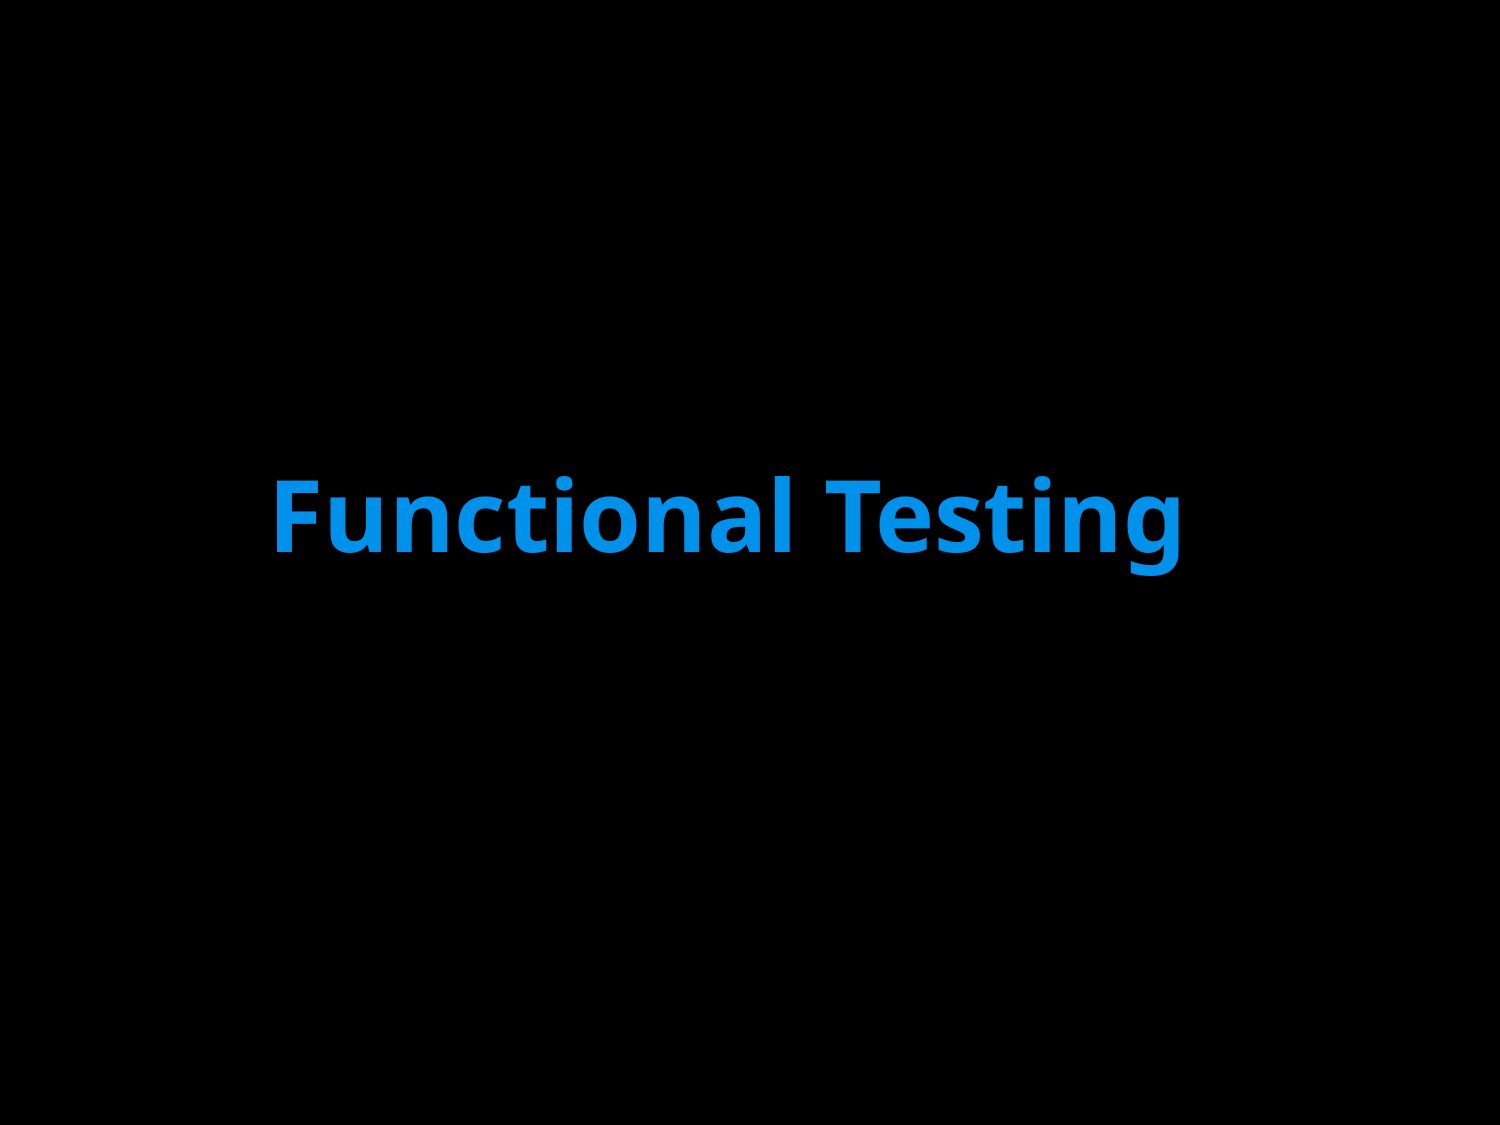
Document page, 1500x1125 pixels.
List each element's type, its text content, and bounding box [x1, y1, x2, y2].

title Functional Testing [253, 333, 1211, 588]
